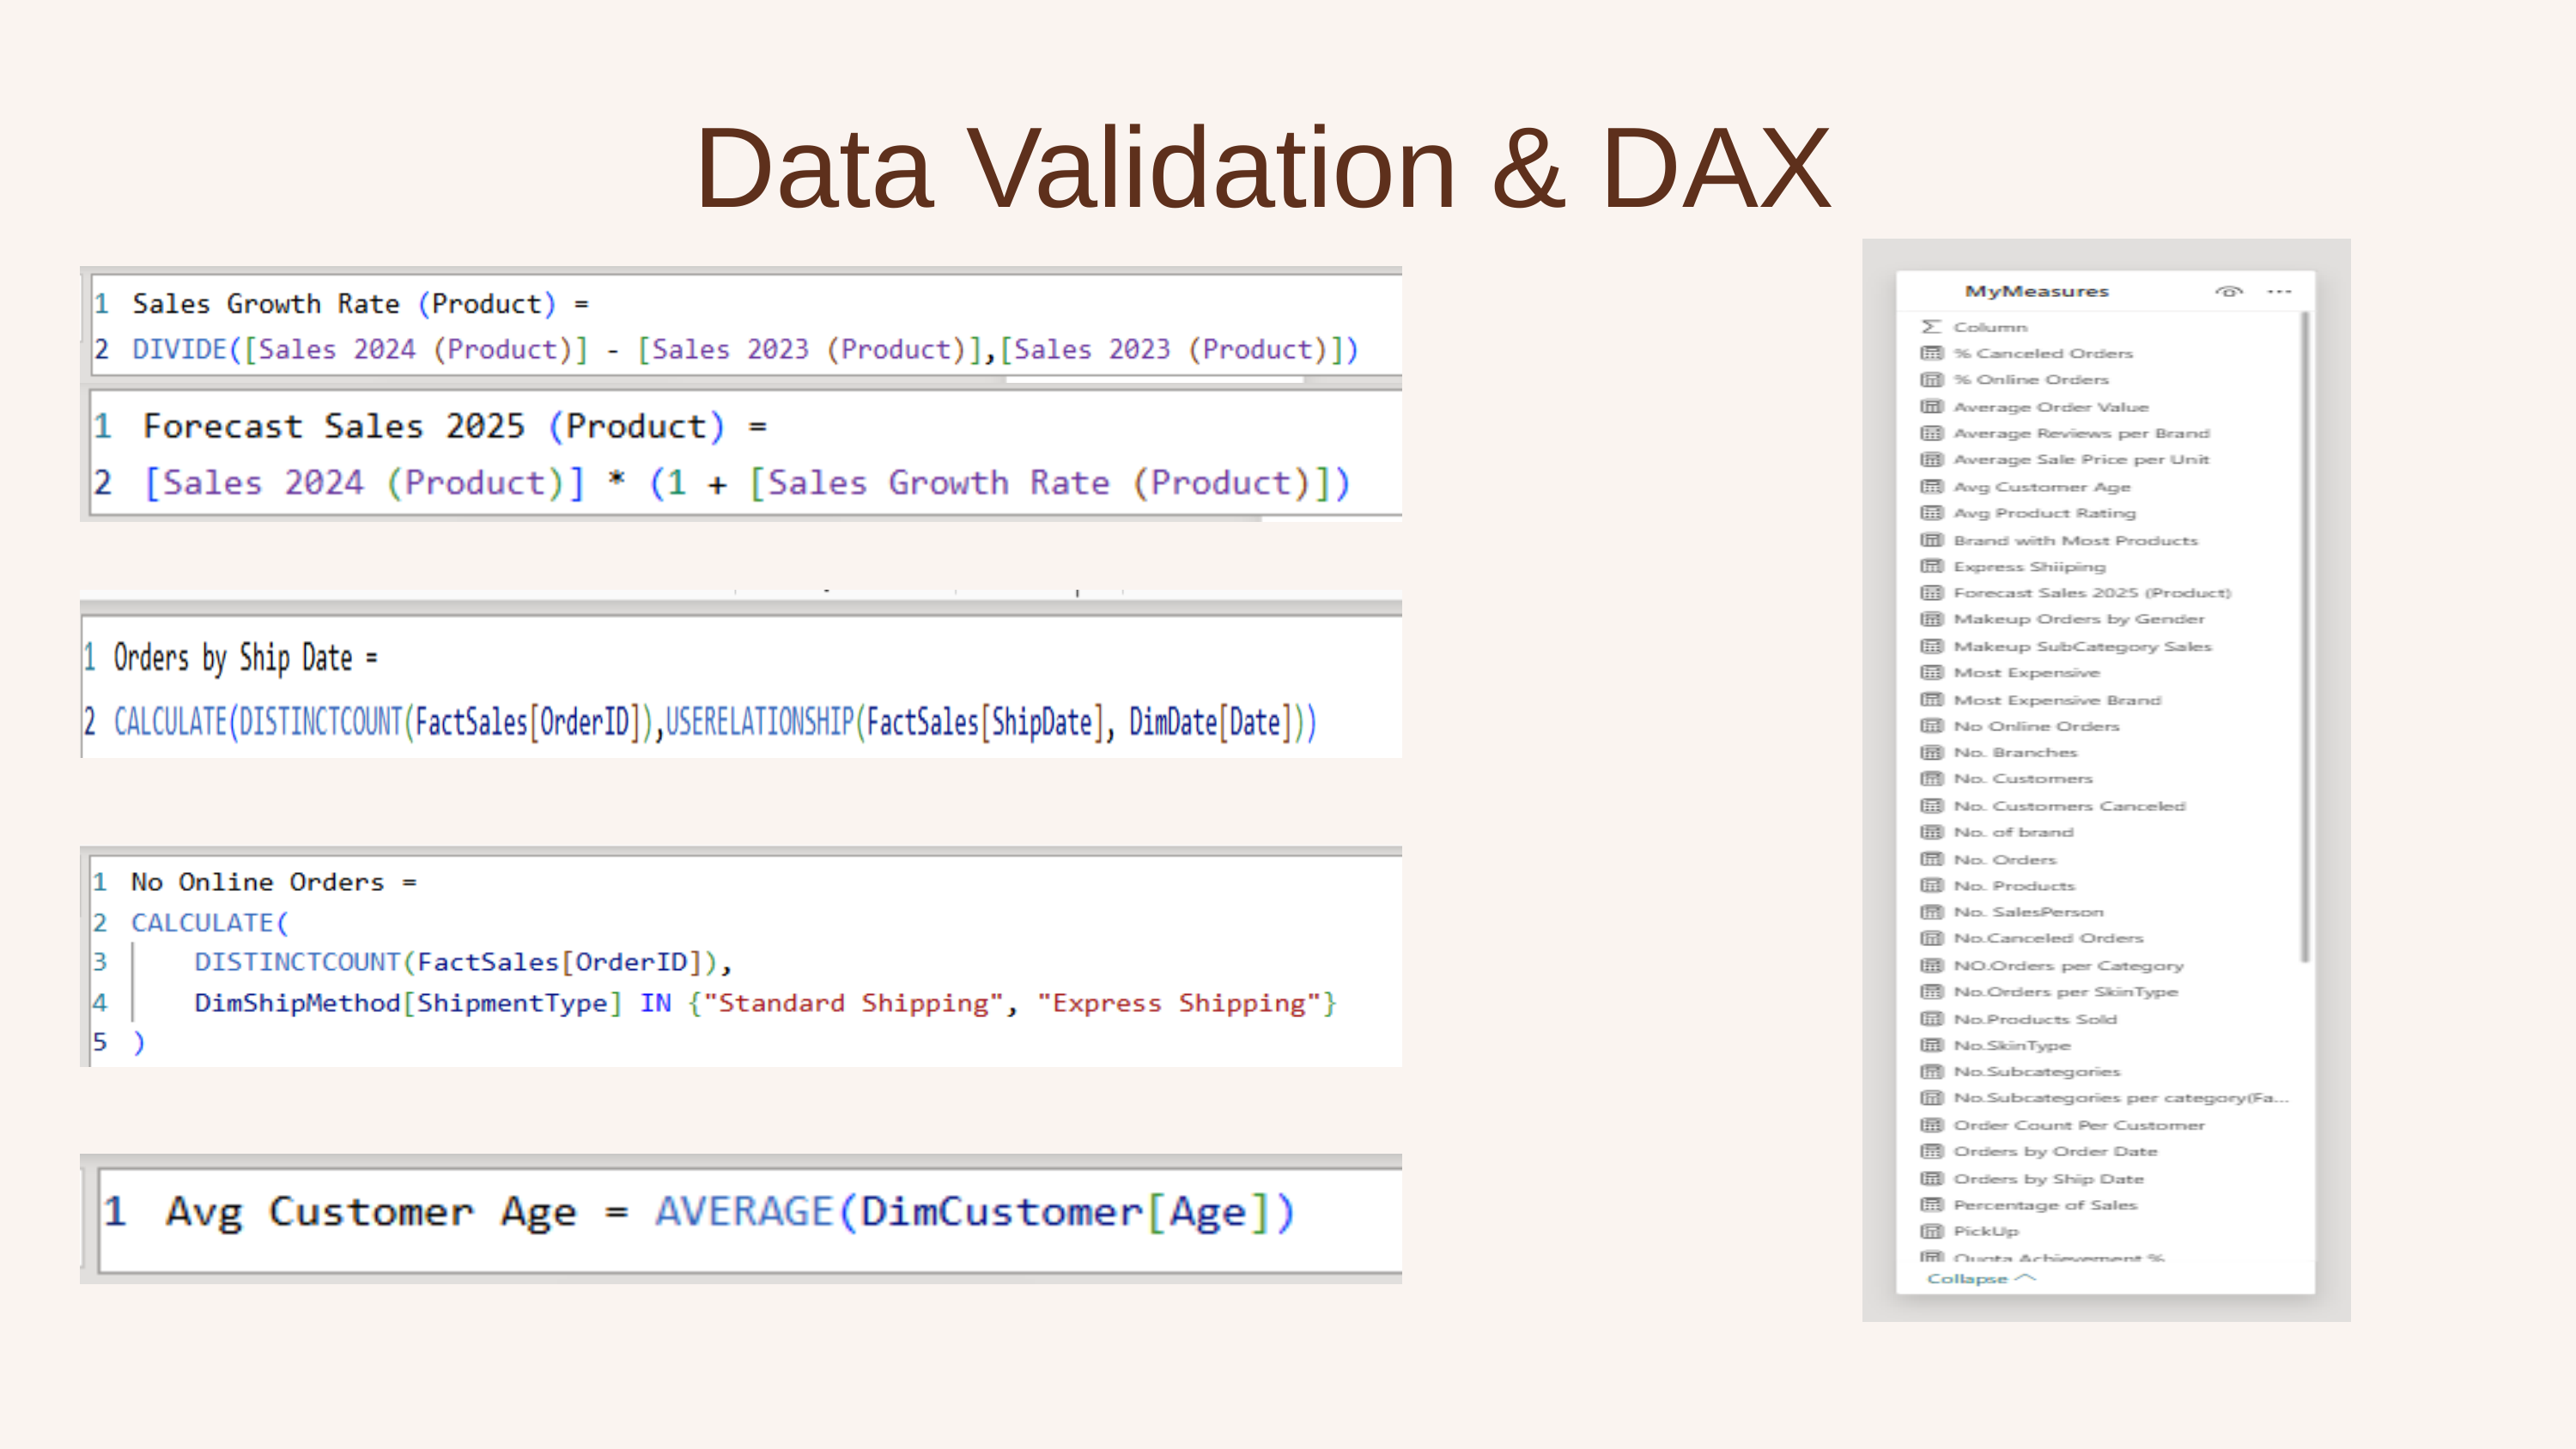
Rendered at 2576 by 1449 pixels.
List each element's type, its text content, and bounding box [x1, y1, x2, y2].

picture [80, 265, 1402, 522]
picture [80, 589, 1402, 759]
picture [80, 1153, 1402, 1284]
picture [1862, 239, 2352, 1322]
picture [80, 845, 1402, 1067]
text_box Data Validation & DAX [693, 15, 1883, 231]
